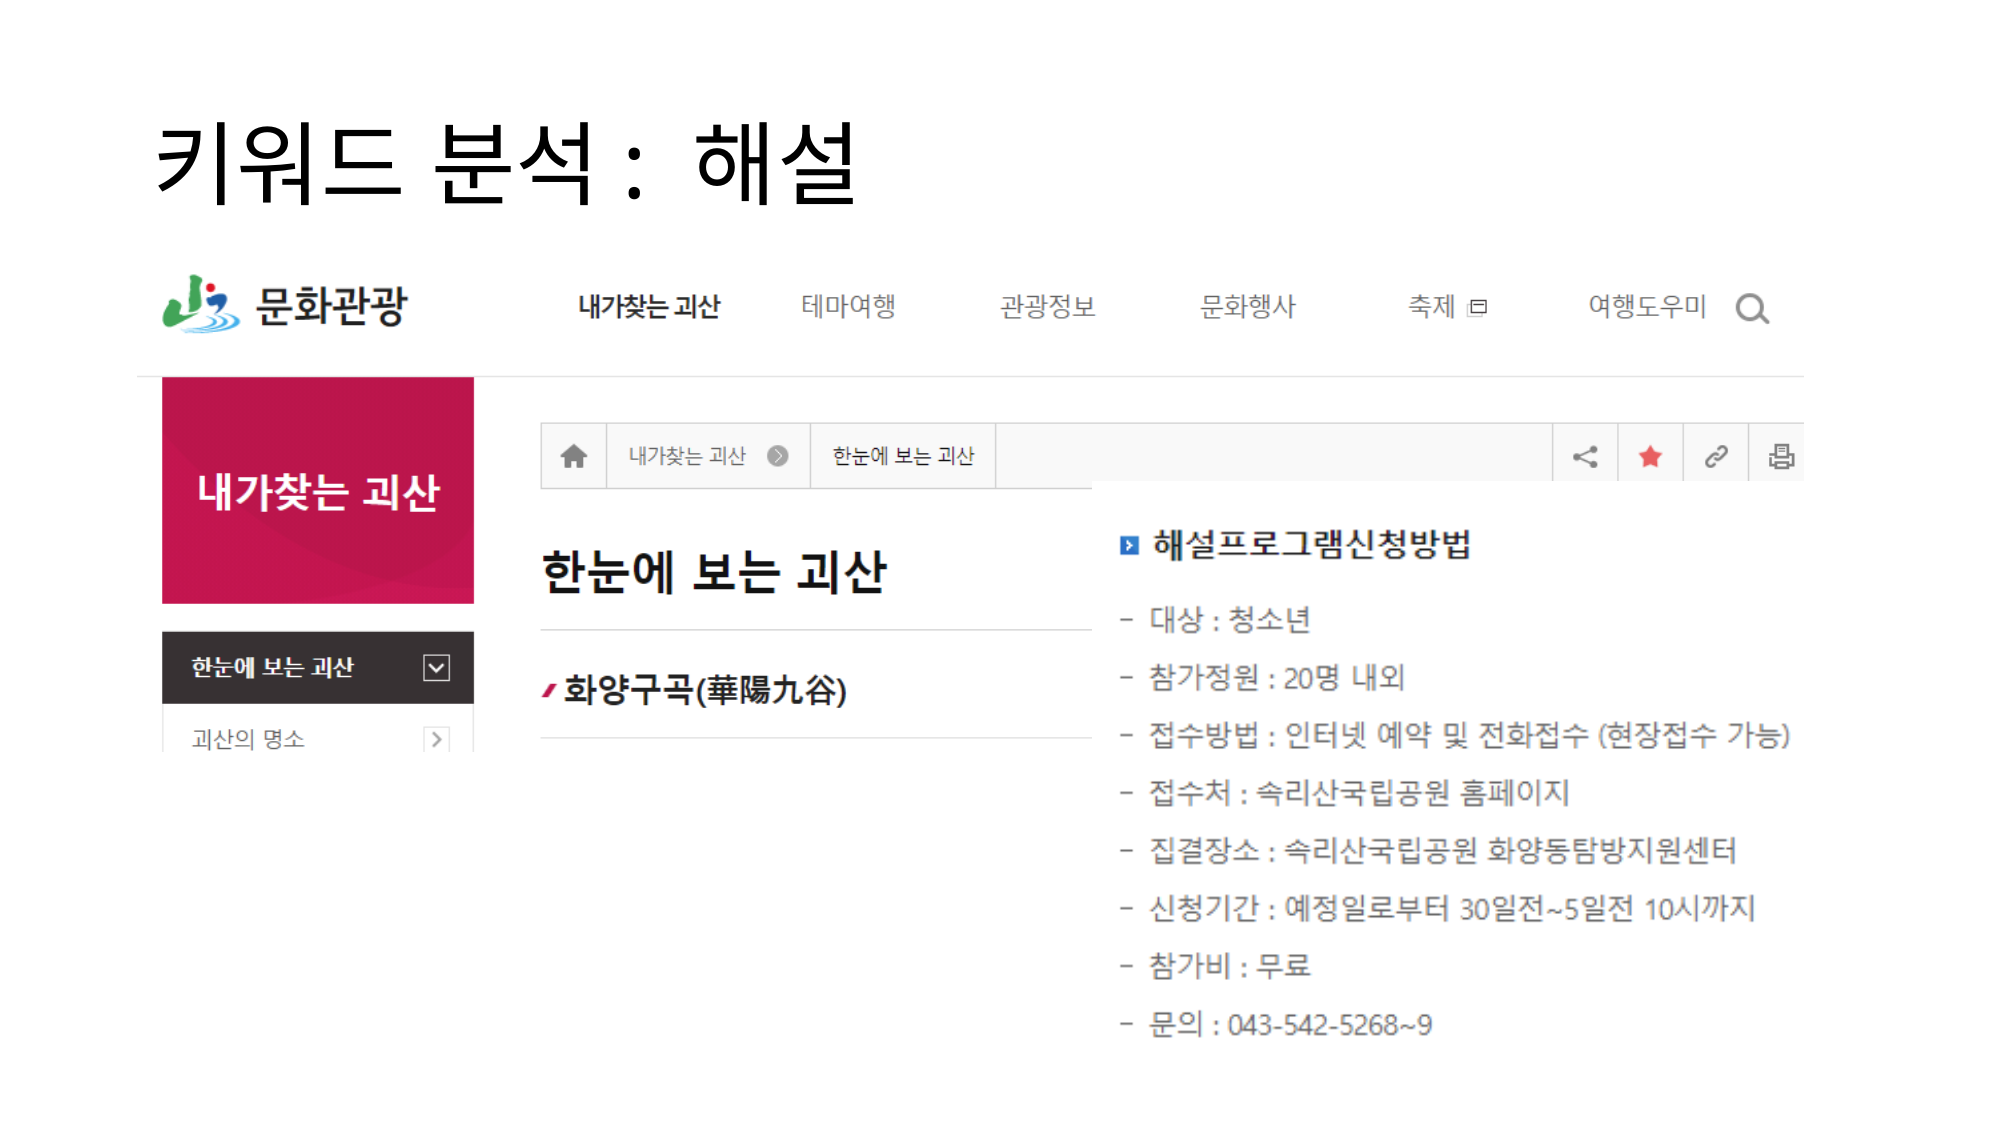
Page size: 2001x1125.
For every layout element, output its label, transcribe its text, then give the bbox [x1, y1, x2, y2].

picture [137, 240, 1863, 1083]
title 키워드 분석: 해설 [137, 59, 1863, 278]
